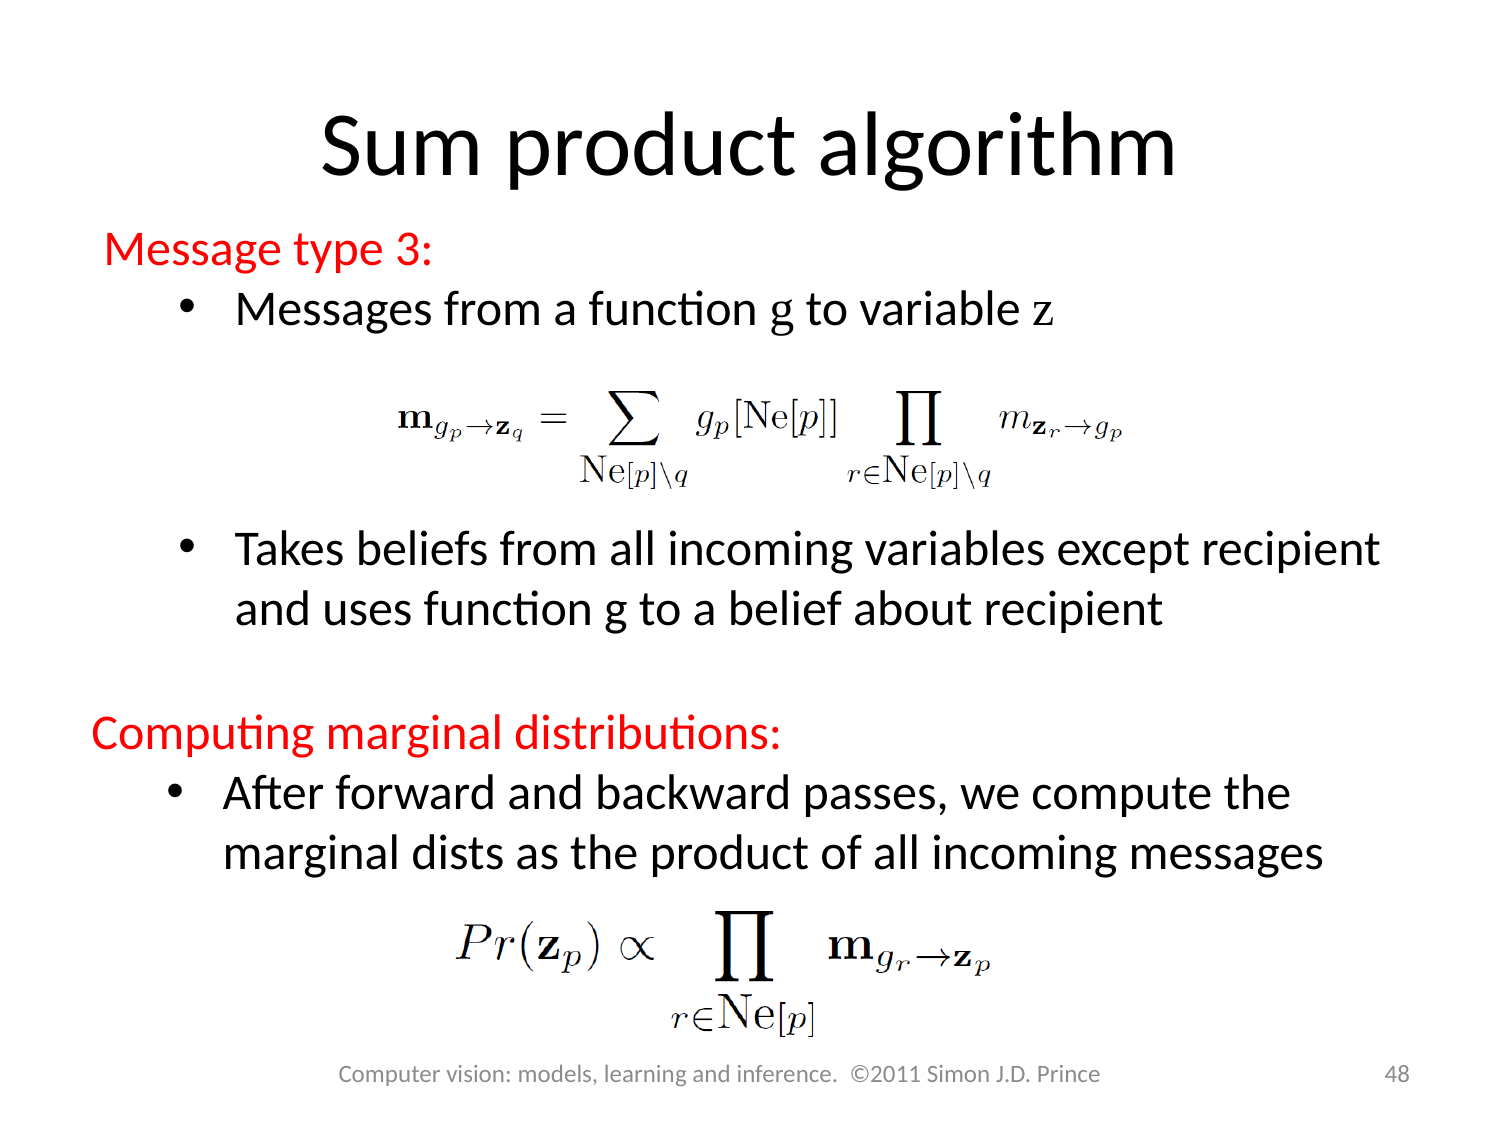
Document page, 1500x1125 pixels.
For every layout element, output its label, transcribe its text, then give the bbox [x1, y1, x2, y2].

footer Computer vision: models, learning and inference. ©2011 Simon J.D. Prince [301, 1042, 1140, 1103]
text_box Message type 3: Messages from a function g to variable z Takes beliefs from all incoming variables except recipient and uses function g to a belief about recipient [88, 208, 1483, 692]
slide_number 48 [1140, 1042, 1425, 1103]
picture [447, 893, 999, 1041]
picture [395, 369, 1129, 492]
text_box Computing marginal distributions: After forward and backward passes, we compute the marginal dists as the product of all incoming messages [76, 692, 1483, 948]
title Sum product algorithm [75, 45, 1425, 233]
